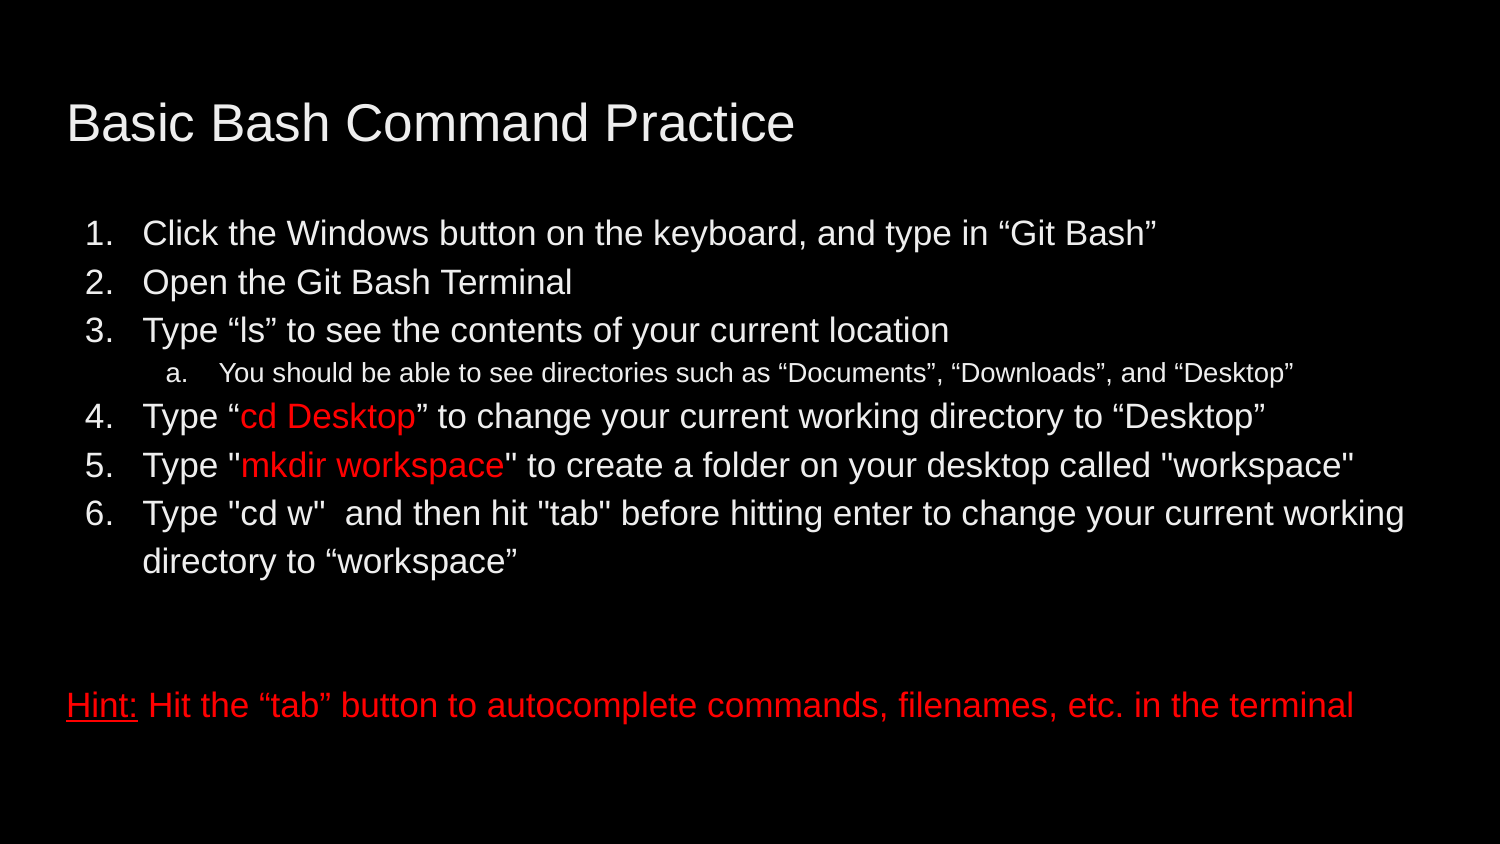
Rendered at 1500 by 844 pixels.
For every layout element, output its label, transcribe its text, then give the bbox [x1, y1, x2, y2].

title Basic Bash Command Practice [51, 72, 1449, 167]
list Click the Windows button on the keyboard, and type in “Git Bash” Open the Git Bash Terminal Type “ls” to see the contents of your current location You should be able to see directories such as “Documents”, “Downloads”, and “Desktop” Type “cd Desktop” to change your current working directory to “Desktop” Type "mkdir workspace" to create a folder on your desktop called "workspace" Type "cd w" and then hit "tab" before hitting enter to change your current working directory to “workspace” Hint: Hit the “tab” button to autocomplete commands, filenames, etc. in the terminal [51, 189, 1449, 750]
